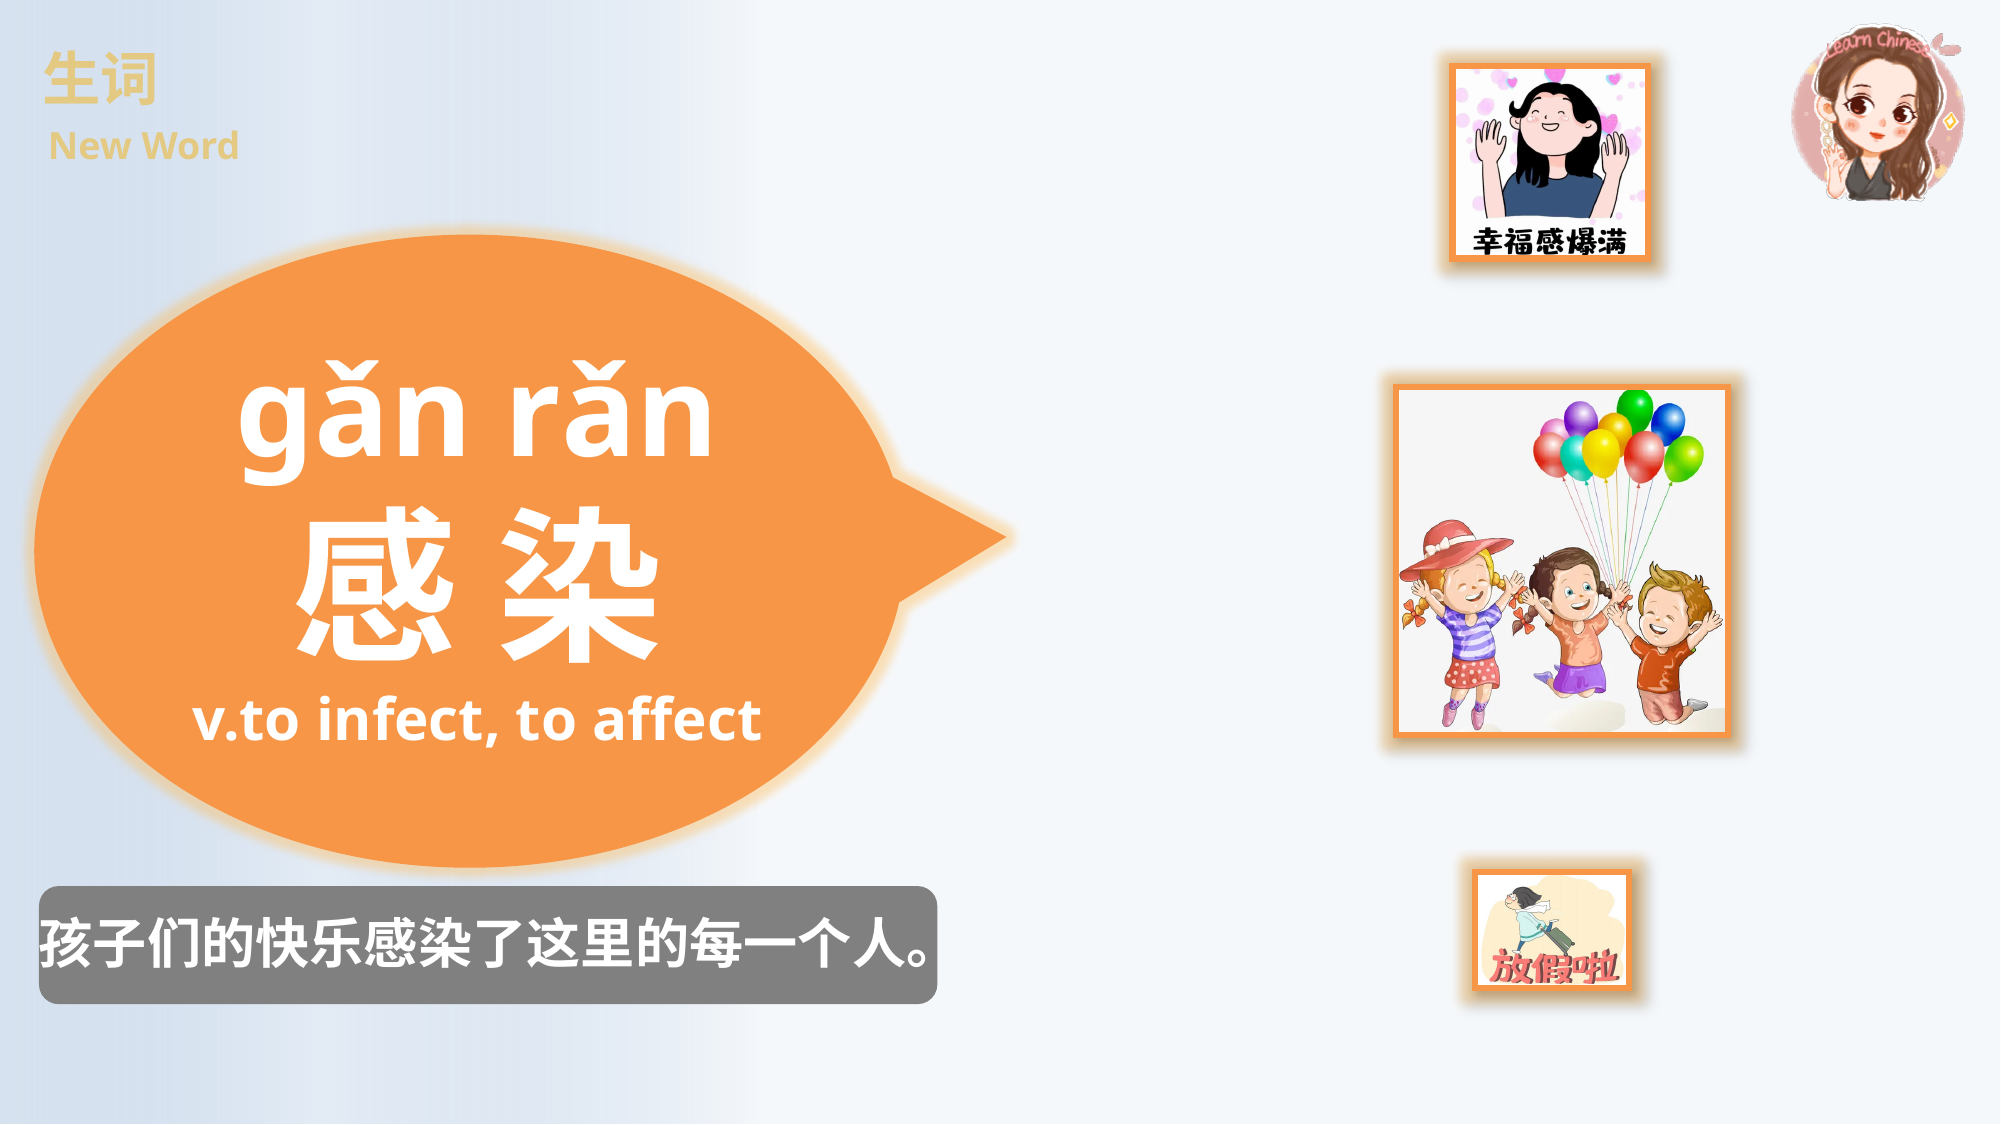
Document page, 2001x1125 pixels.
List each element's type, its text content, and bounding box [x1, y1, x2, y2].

text_box New Word [33, 115, 256, 175]
picture [0, 0, 2001, 1125]
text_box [23, 886, 977, 1005]
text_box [27, 239, 928, 864]
text_box 生词 [27, 35, 174, 120]
